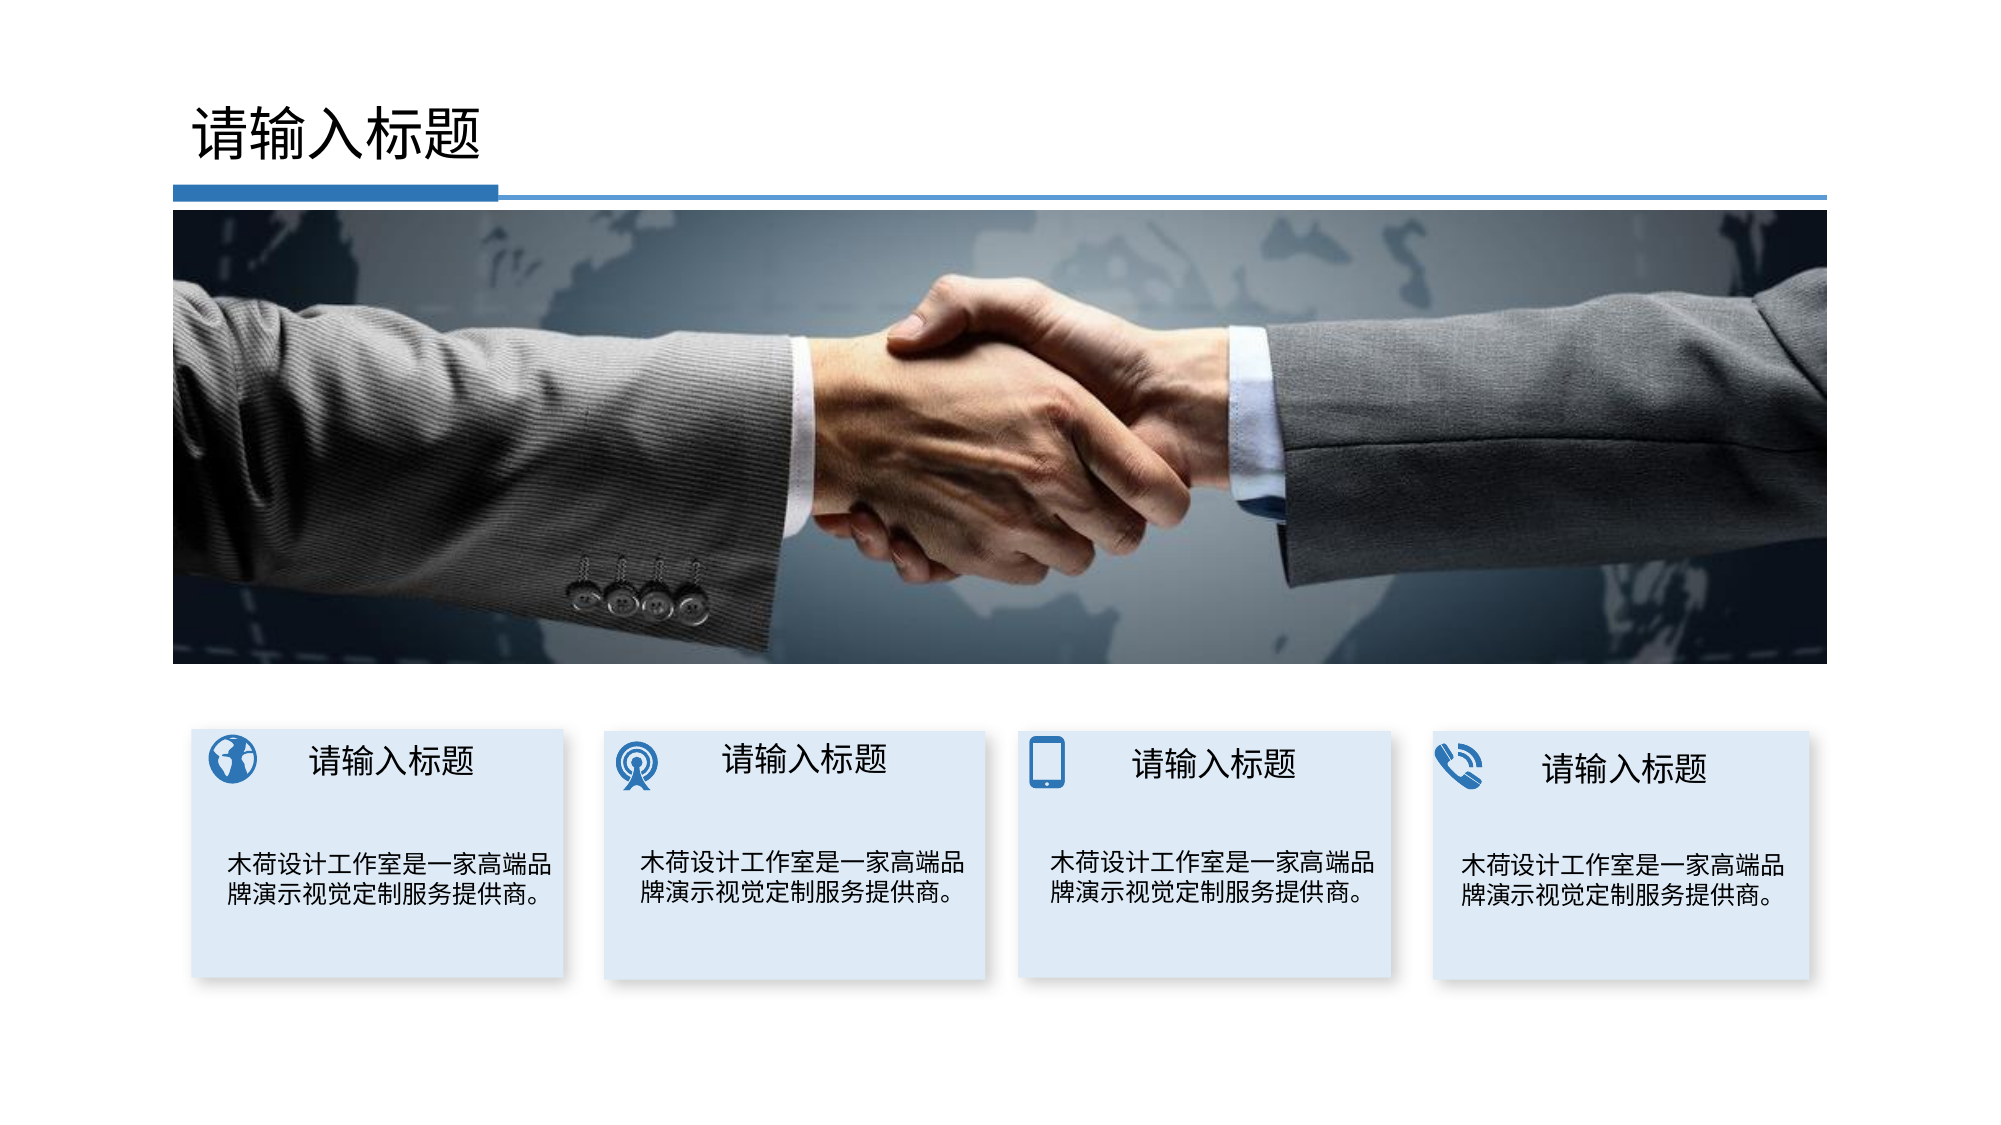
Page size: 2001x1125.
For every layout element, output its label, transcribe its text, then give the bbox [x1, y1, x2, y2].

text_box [1432, 731, 1810, 980]
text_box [604, 731, 986, 980]
text_box 请输入标题 [175, 90, 497, 175]
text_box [173, 184, 1827, 202]
picture [173, 210, 1827, 664]
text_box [1018, 731, 1396, 978]
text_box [191, 729, 573, 978]
